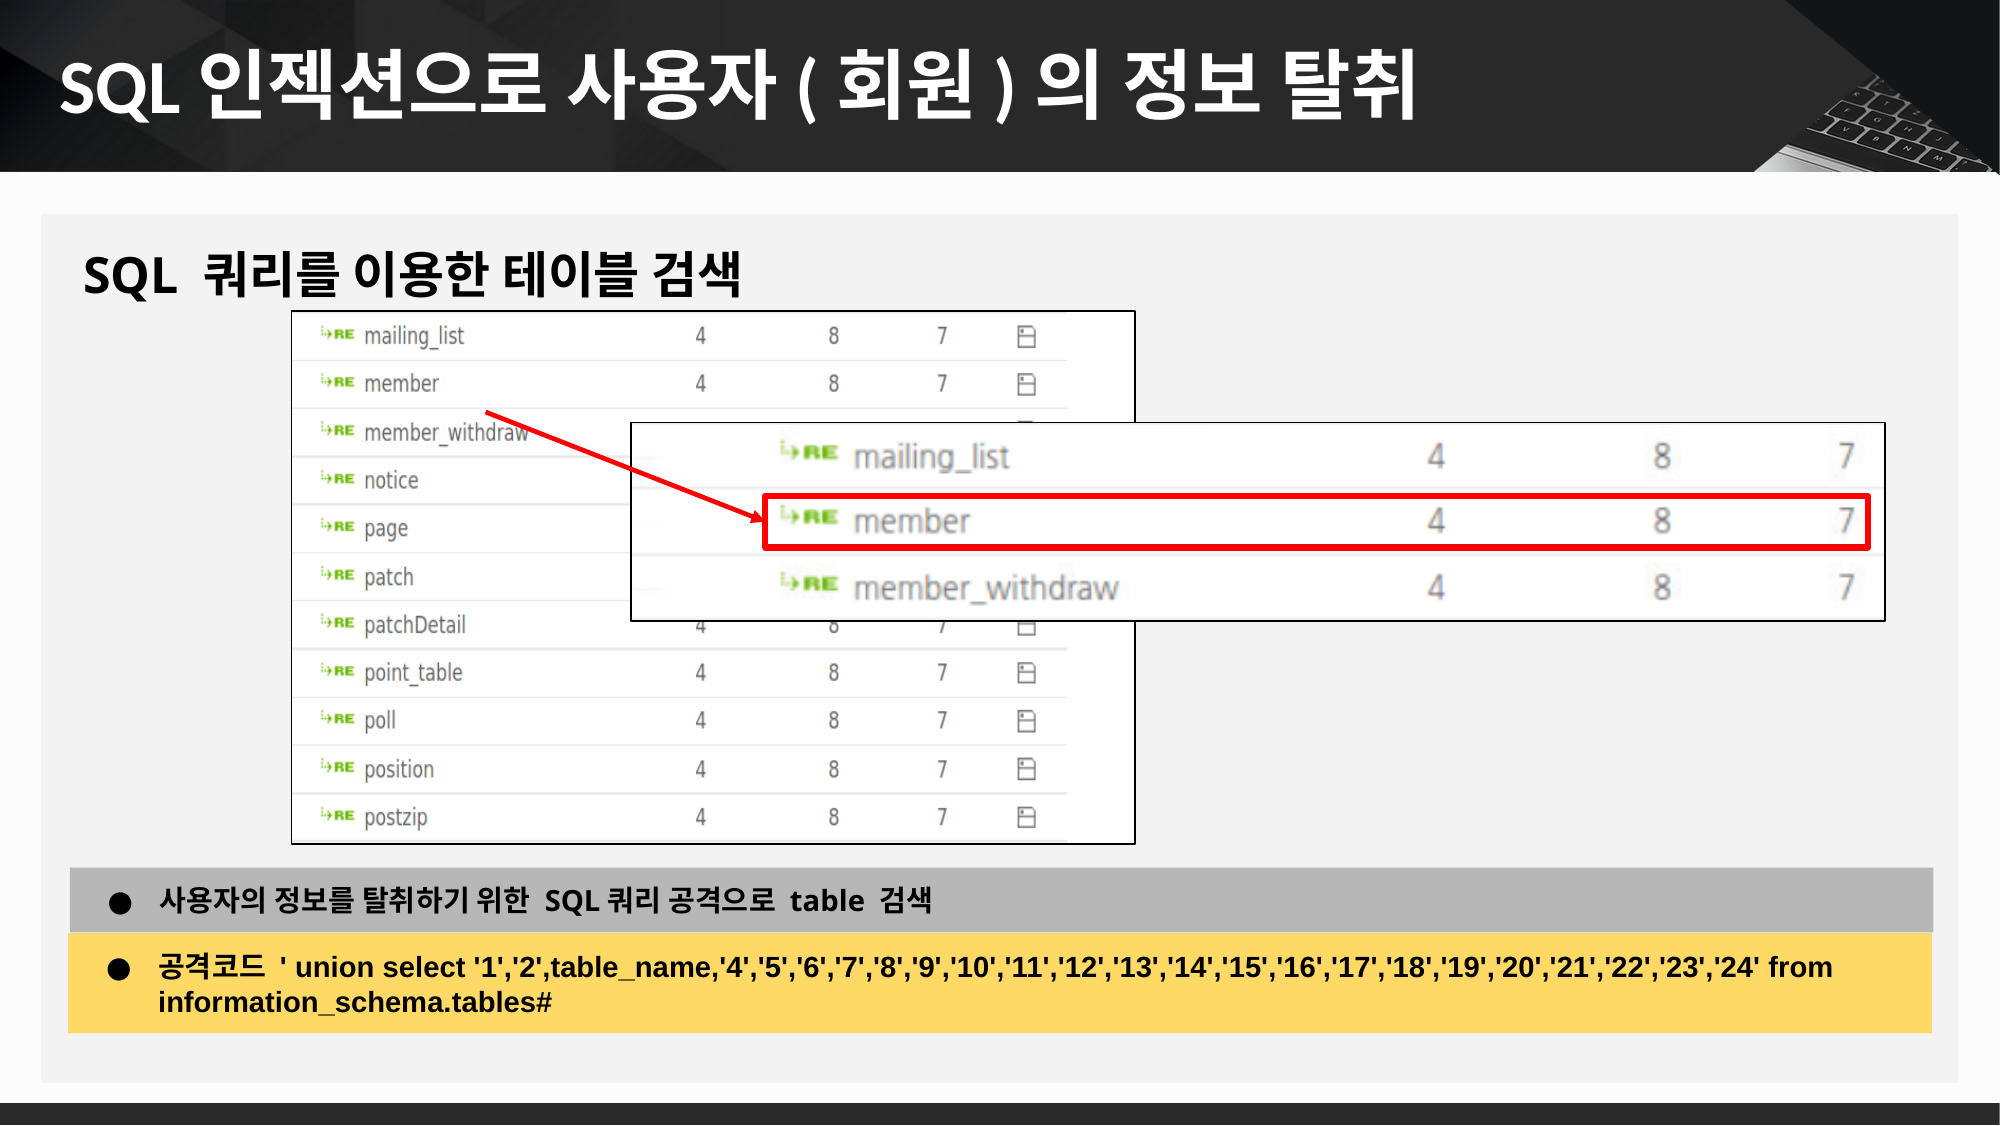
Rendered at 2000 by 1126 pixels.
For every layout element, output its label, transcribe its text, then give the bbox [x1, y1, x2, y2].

picture [0, 0, 2000, 1125]
title SQL인젝션으로 사용자(회원)의 정보 탈취 [43, 17, 1539, 149]
text_box SQL 쿼리를 이용한 테이블 검색 [68, 228, 816, 319]
text_box [41, 213, 1959, 1083]
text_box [485, 411, 766, 522]
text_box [67, 867, 1934, 1035]
